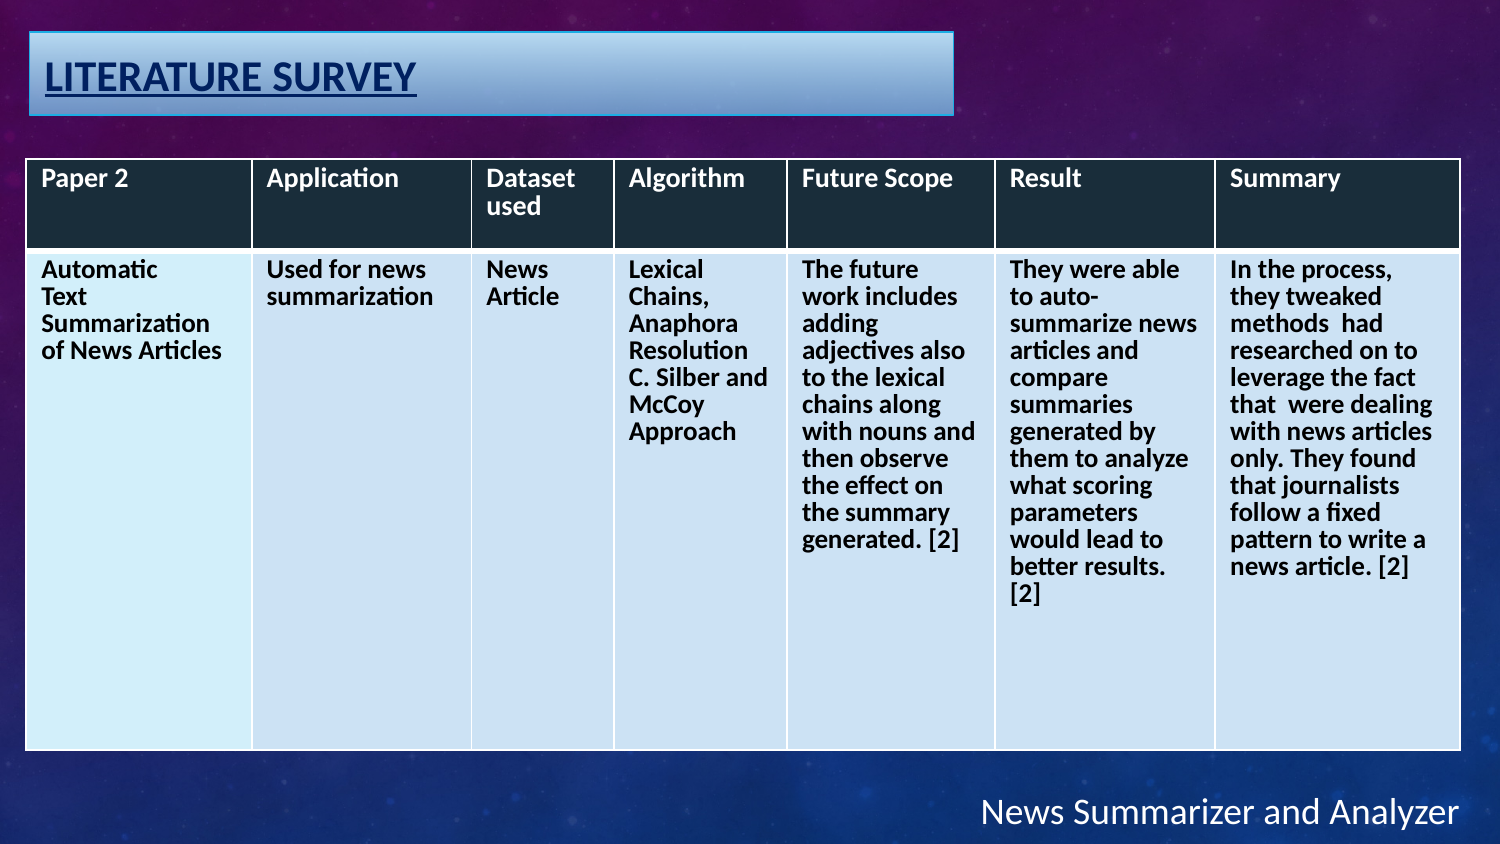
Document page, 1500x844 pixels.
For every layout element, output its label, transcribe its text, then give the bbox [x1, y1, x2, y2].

table_header Future Scope [788, 160, 994, 248]
table_cell Used for news summarization [253, 254, 471, 749]
table_cell In the process, they tweaked methods had researched on to leverage the fact that were dealing with news articles only. They found that journalists follow a fixed pattern to write a news article. [2] [1216, 254, 1459, 749]
table_header Dataset used [472, 160, 613, 248]
picture [0, 0, 1500, 844]
text_box News Summarizer and Analyzer [965, 771, 1500, 844]
text_box LIterature sURVEY [29, 31, 954, 116]
table_header Application [253, 160, 471, 248]
table_header Algorithm [615, 160, 786, 248]
table_cell Automatic Text Summarization of News Articles [27, 254, 251, 749]
table_cell News Article [472, 254, 613, 749]
table_cell The future work includes adding adjectives also to the lexical chains along with nouns and then observe the effect on the summary generated. [2] [788, 254, 994, 749]
table_header Summary [1216, 160, 1459, 248]
table_header Result [996, 160, 1214, 248]
table_header Paper 2 [27, 160, 251, 248]
table_cell Lexical Chains, Anaphora Resolution C. Silber and McCoy Approach [615, 254, 786, 749]
table_cell They were able to auto-summarize news articles and compare summaries generated by them to analyze what scoring parameters would lead to better results. [2] [996, 254, 1214, 749]
